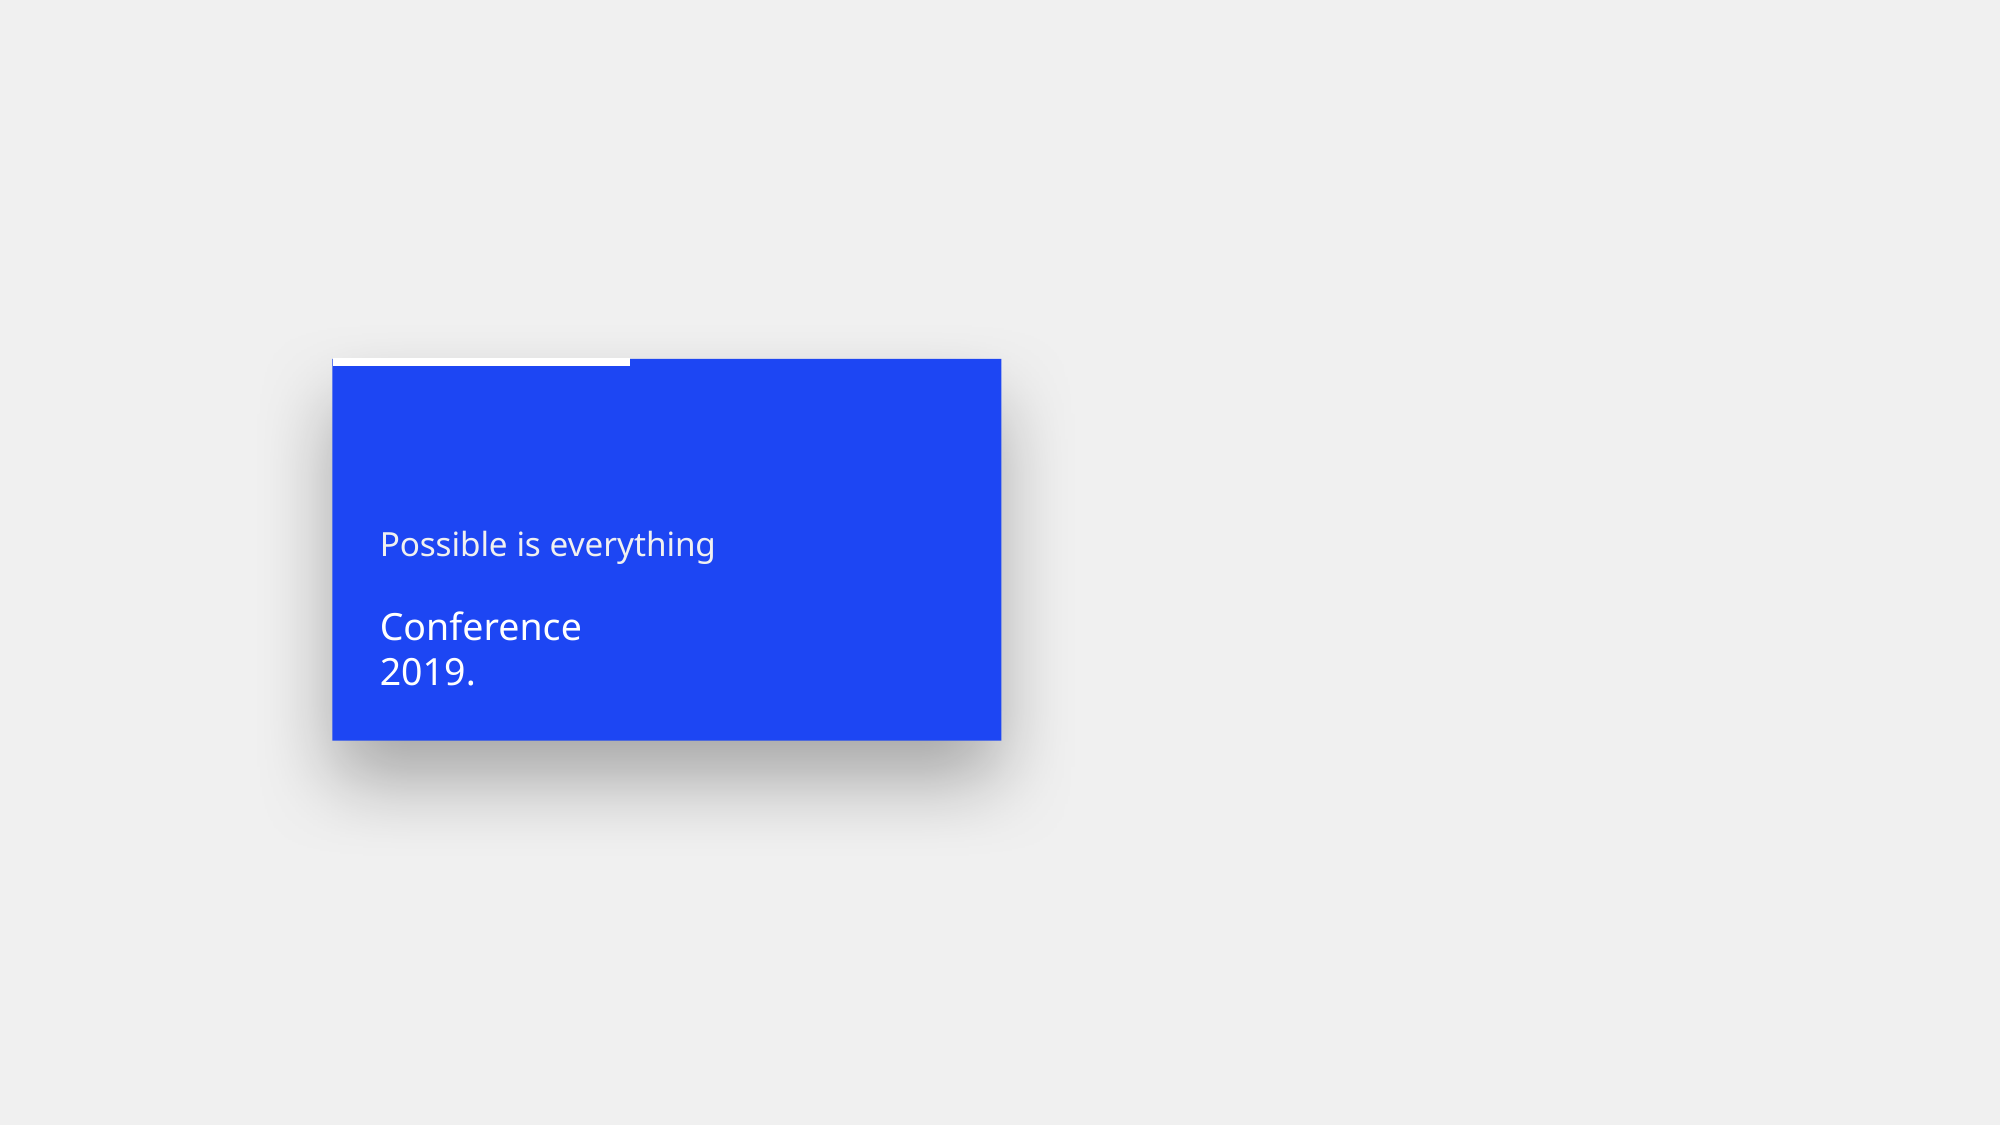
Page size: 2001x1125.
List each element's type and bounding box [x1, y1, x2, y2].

text_box [333, 359, 1001, 740]
picture [0, 0, 2000, 1125]
